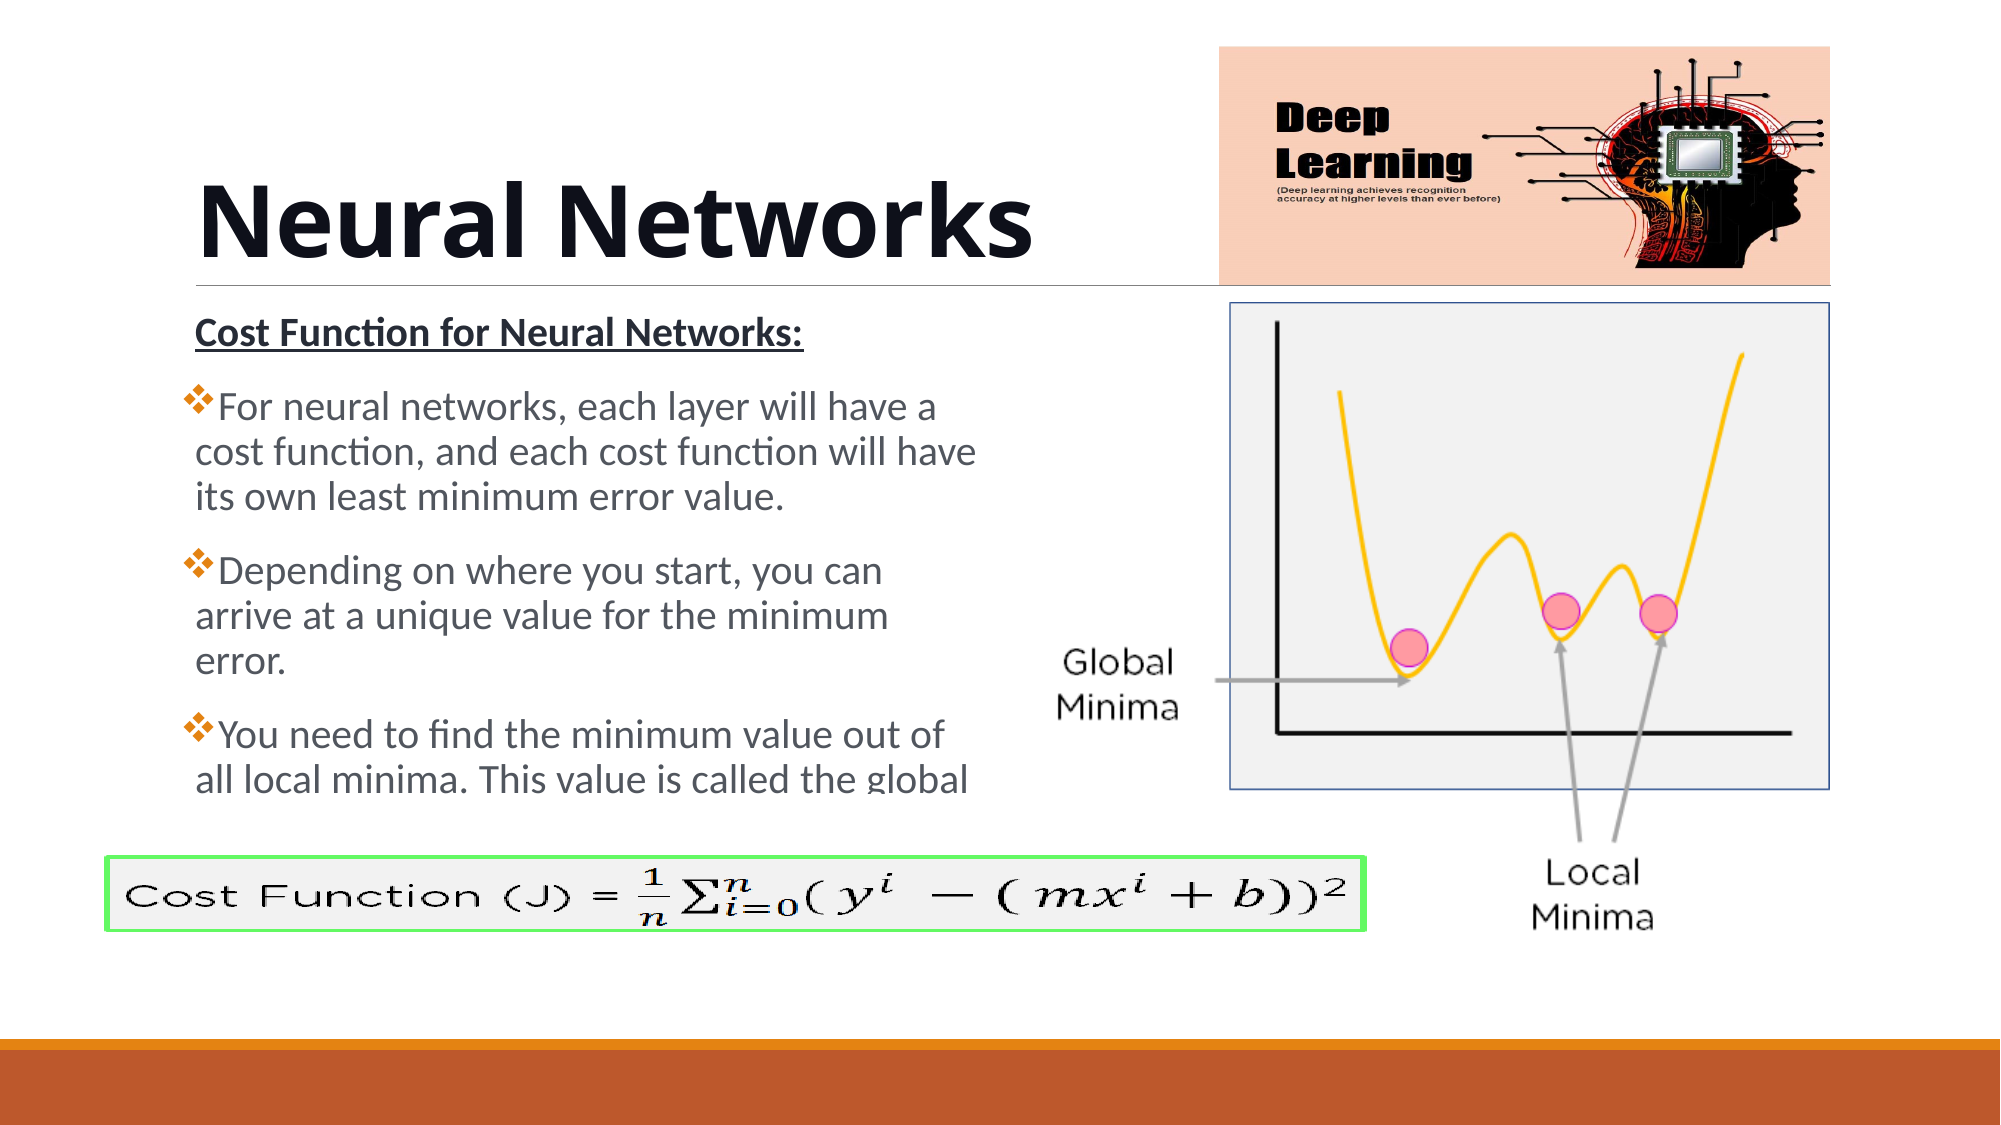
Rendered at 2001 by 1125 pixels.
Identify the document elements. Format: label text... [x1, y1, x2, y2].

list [1019, 302, 1831, 964]
list Cost Function for Neural Networks: For neural networks, each layer will have a cost function, and each cost function will have its own least minimum error value. Depending on where you start, you can arrive at a unique value for the minimum error. You need to find the minimum value out of all local minima. This value is called the global minima. [180, 302, 990, 791]
picture [1218, 46, 1831, 286]
title Neural Networks [180, 47, 1216, 285]
picture [91, 793, 1376, 1033]
